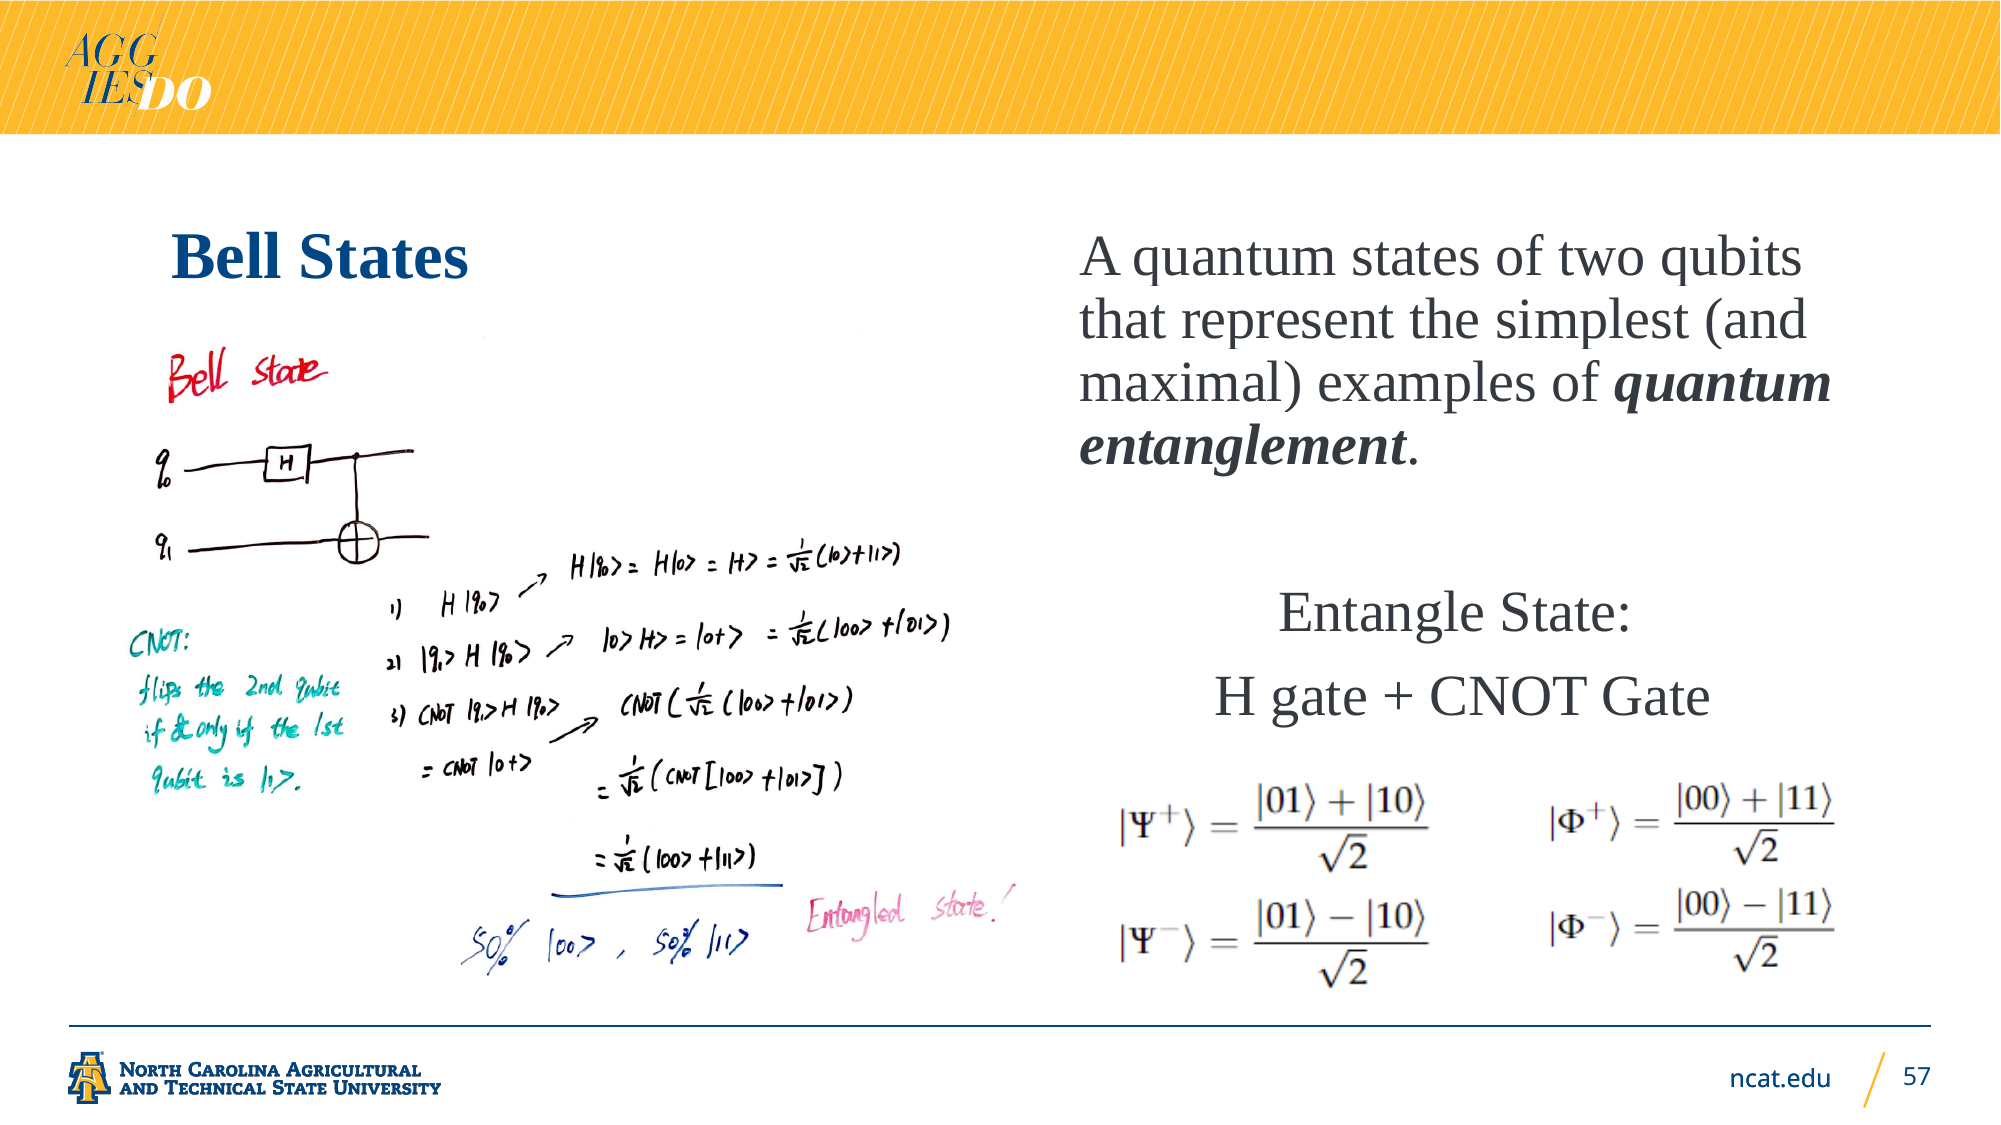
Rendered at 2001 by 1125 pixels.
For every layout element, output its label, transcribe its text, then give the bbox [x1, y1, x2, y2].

slide_number 57 [1851, 1052, 1932, 1103]
list A quantum states of two qubits that represent the simplest (and maximal) examples of quantum entanglement. Entangle State: H gate + CNOT Gate [1051, 217, 1862, 753]
picture [1506, 761, 1901, 988]
picture [1071, 779, 1475, 1006]
picture [110, 328, 1040, 988]
picture [68, 1051, 441, 1104]
picture [63, 13, 211, 120]
title Bell States [156, 213, 1844, 306]
